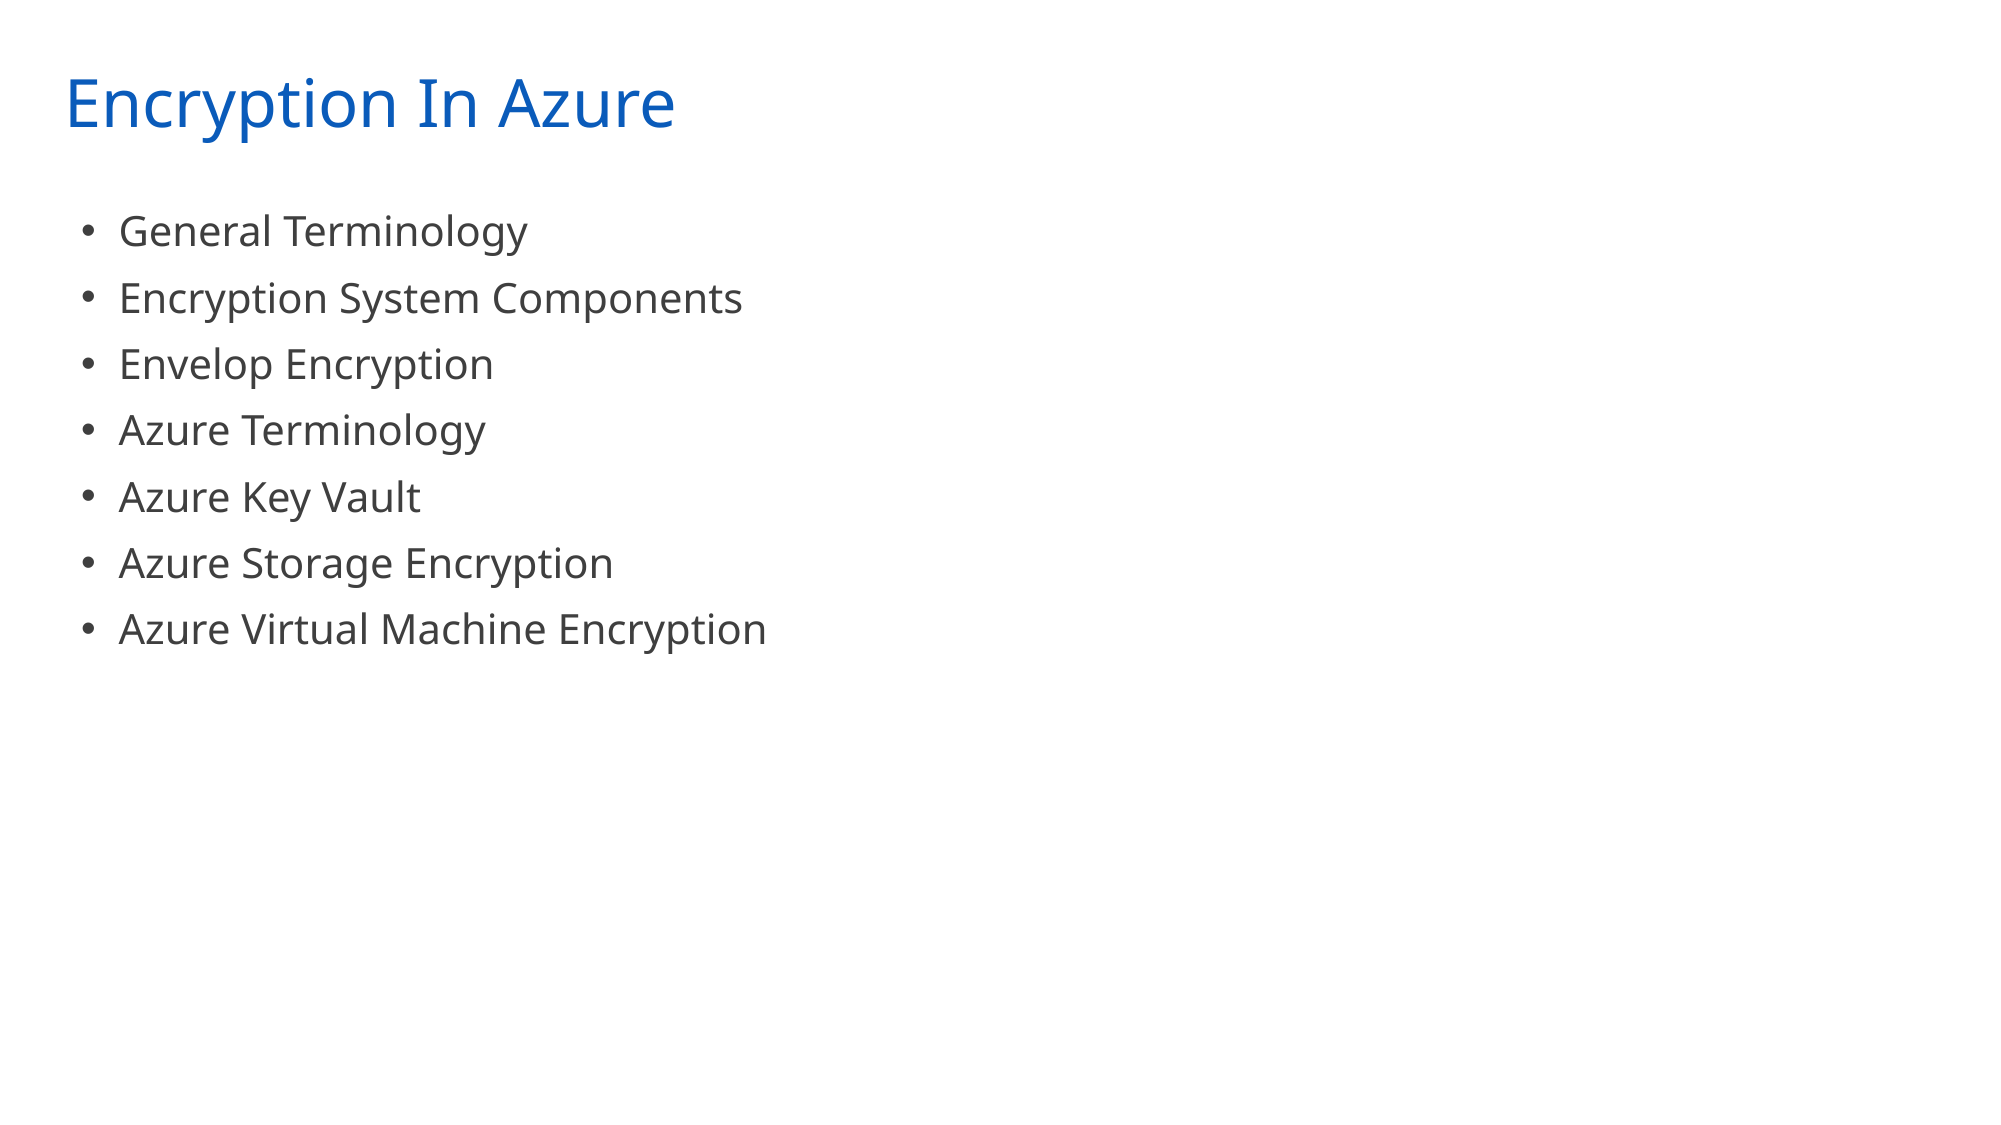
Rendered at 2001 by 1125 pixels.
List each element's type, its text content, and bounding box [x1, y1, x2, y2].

list General Terminology Encryption System Components Envelop Encryption Azure Terminology Azure Key Vault Azure Storage Encryption Azure Virtual Machine Encryption [66, 187, 1899, 1001]
title Encryption In Azure [49, 49, 1899, 162]
